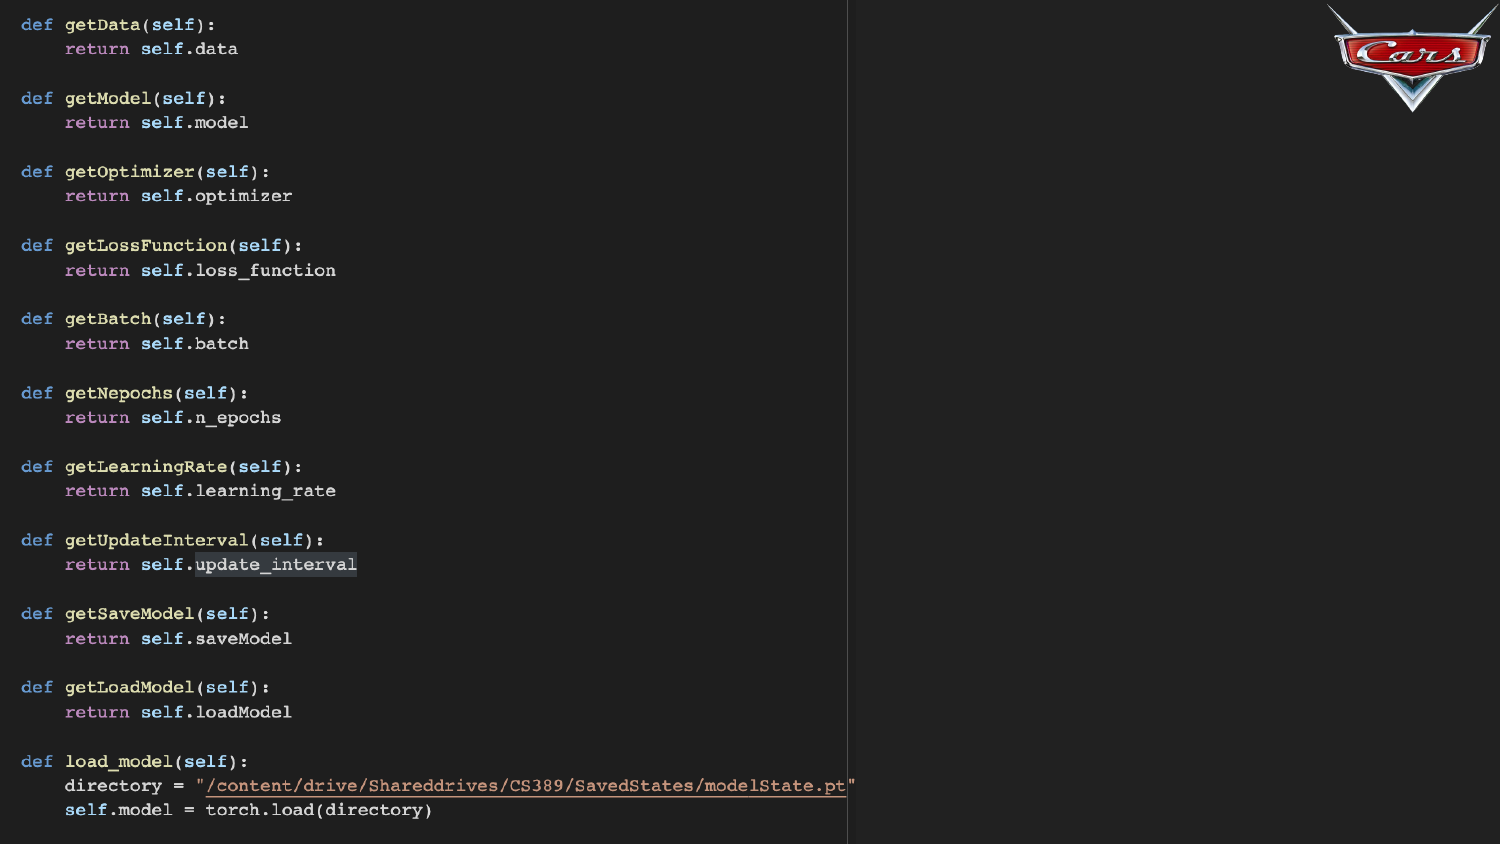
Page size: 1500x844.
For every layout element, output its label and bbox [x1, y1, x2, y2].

picture [1324, 0, 1500, 118]
picture [0, 0, 856, 844]
